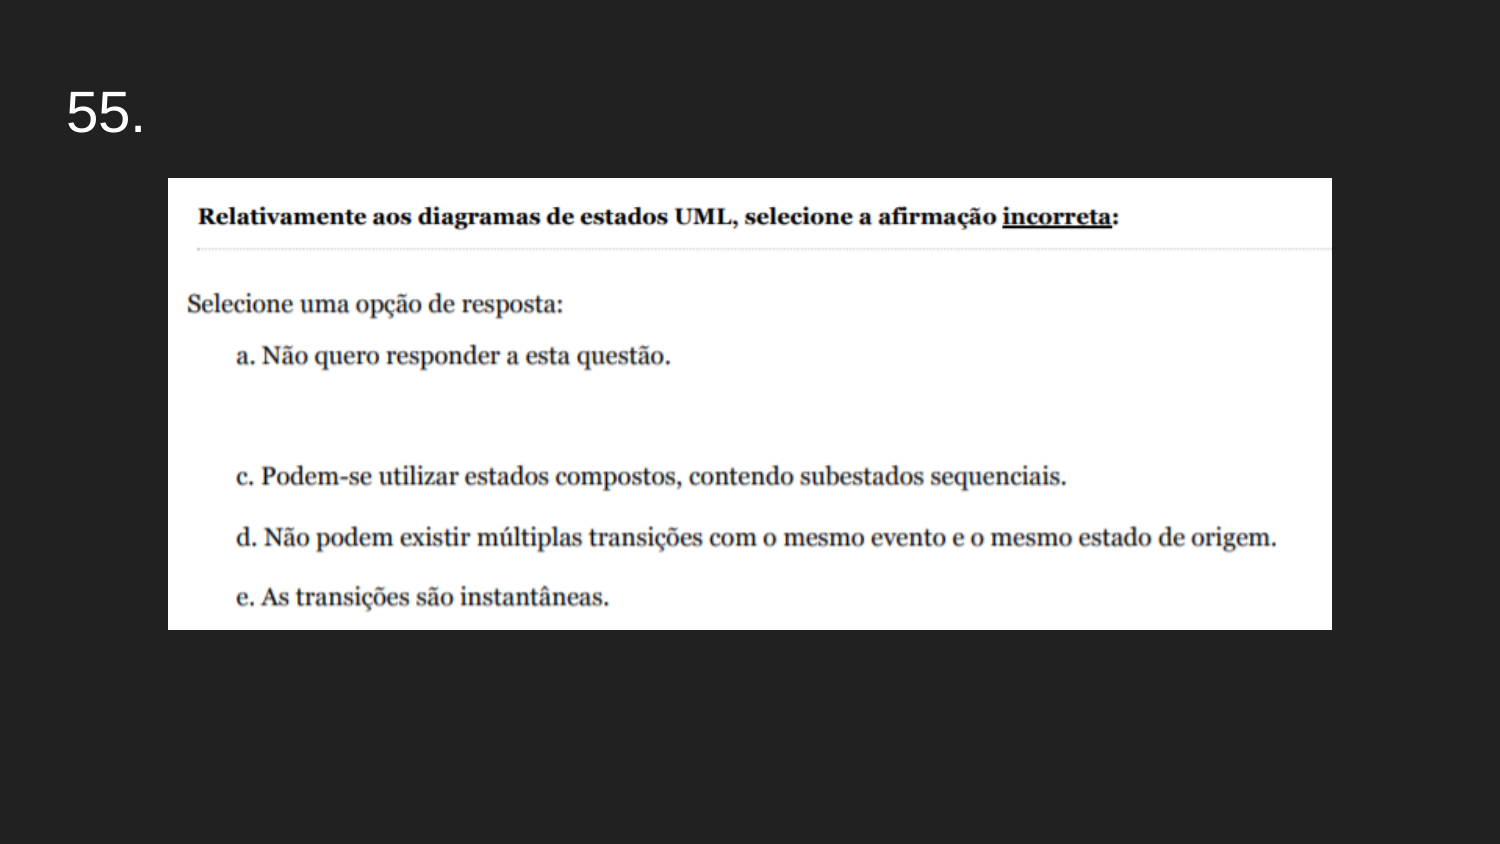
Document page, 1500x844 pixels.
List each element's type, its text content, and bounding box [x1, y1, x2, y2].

picture [168, 177, 1332, 630]
title 55. [51, 59, 1449, 153]
